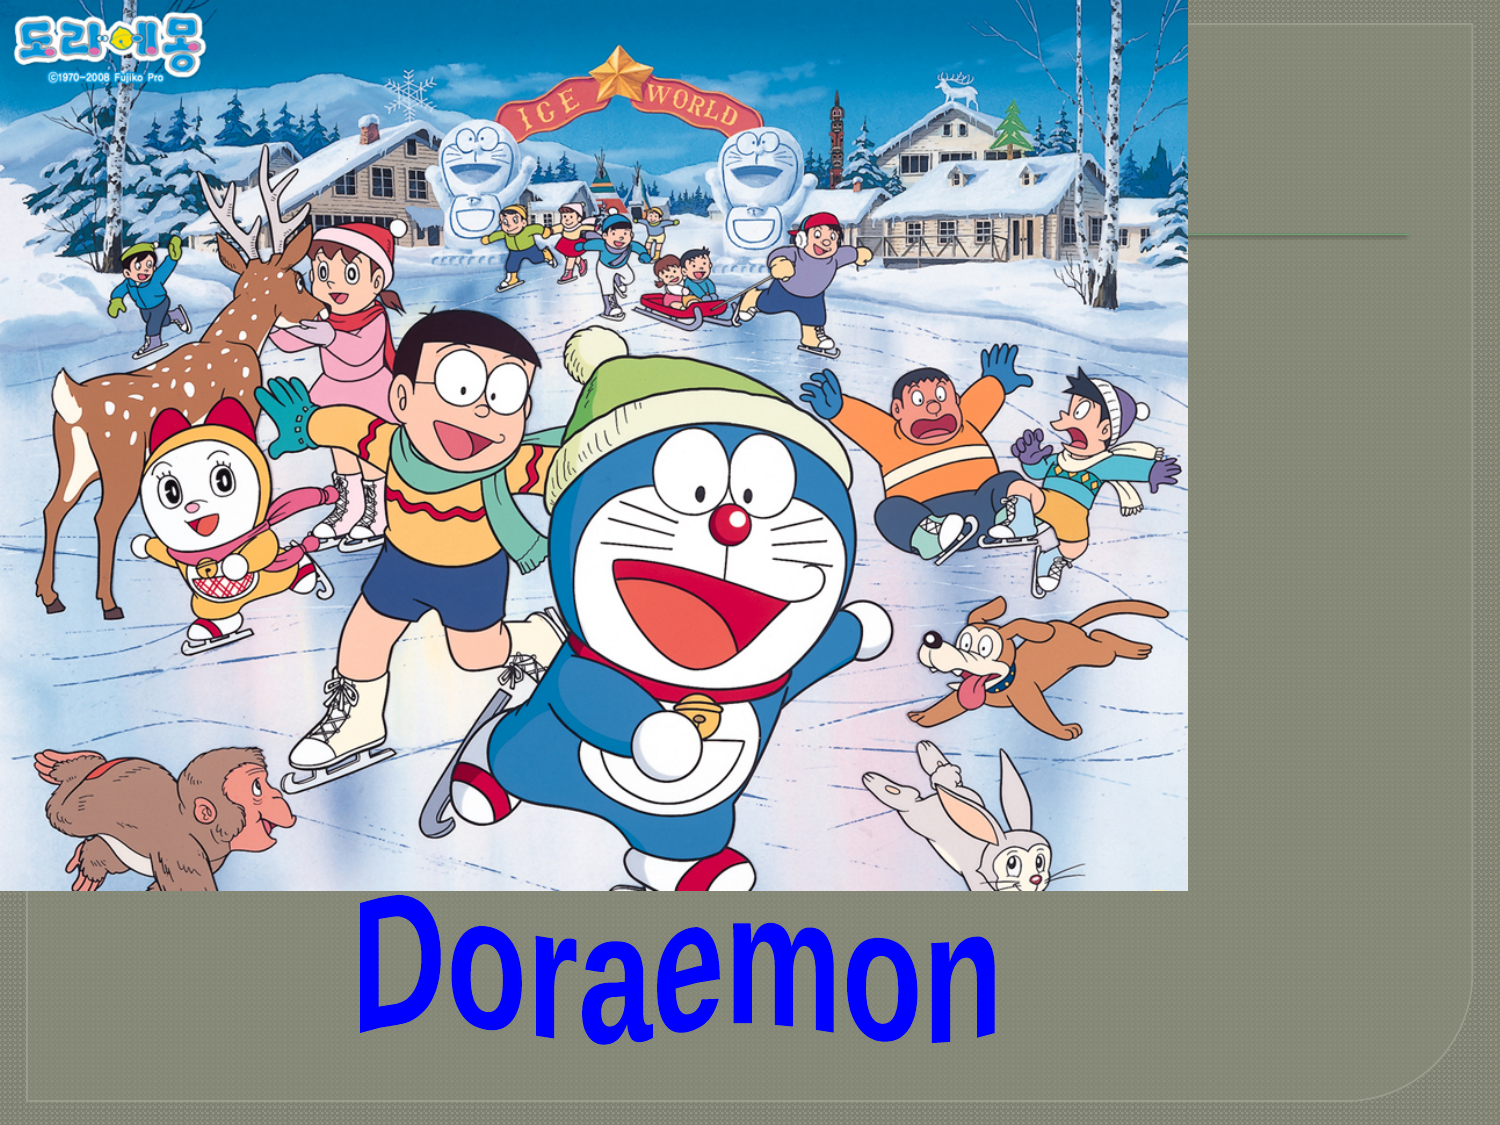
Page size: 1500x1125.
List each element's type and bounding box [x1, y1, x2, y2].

list [0, 0, 1188, 891]
